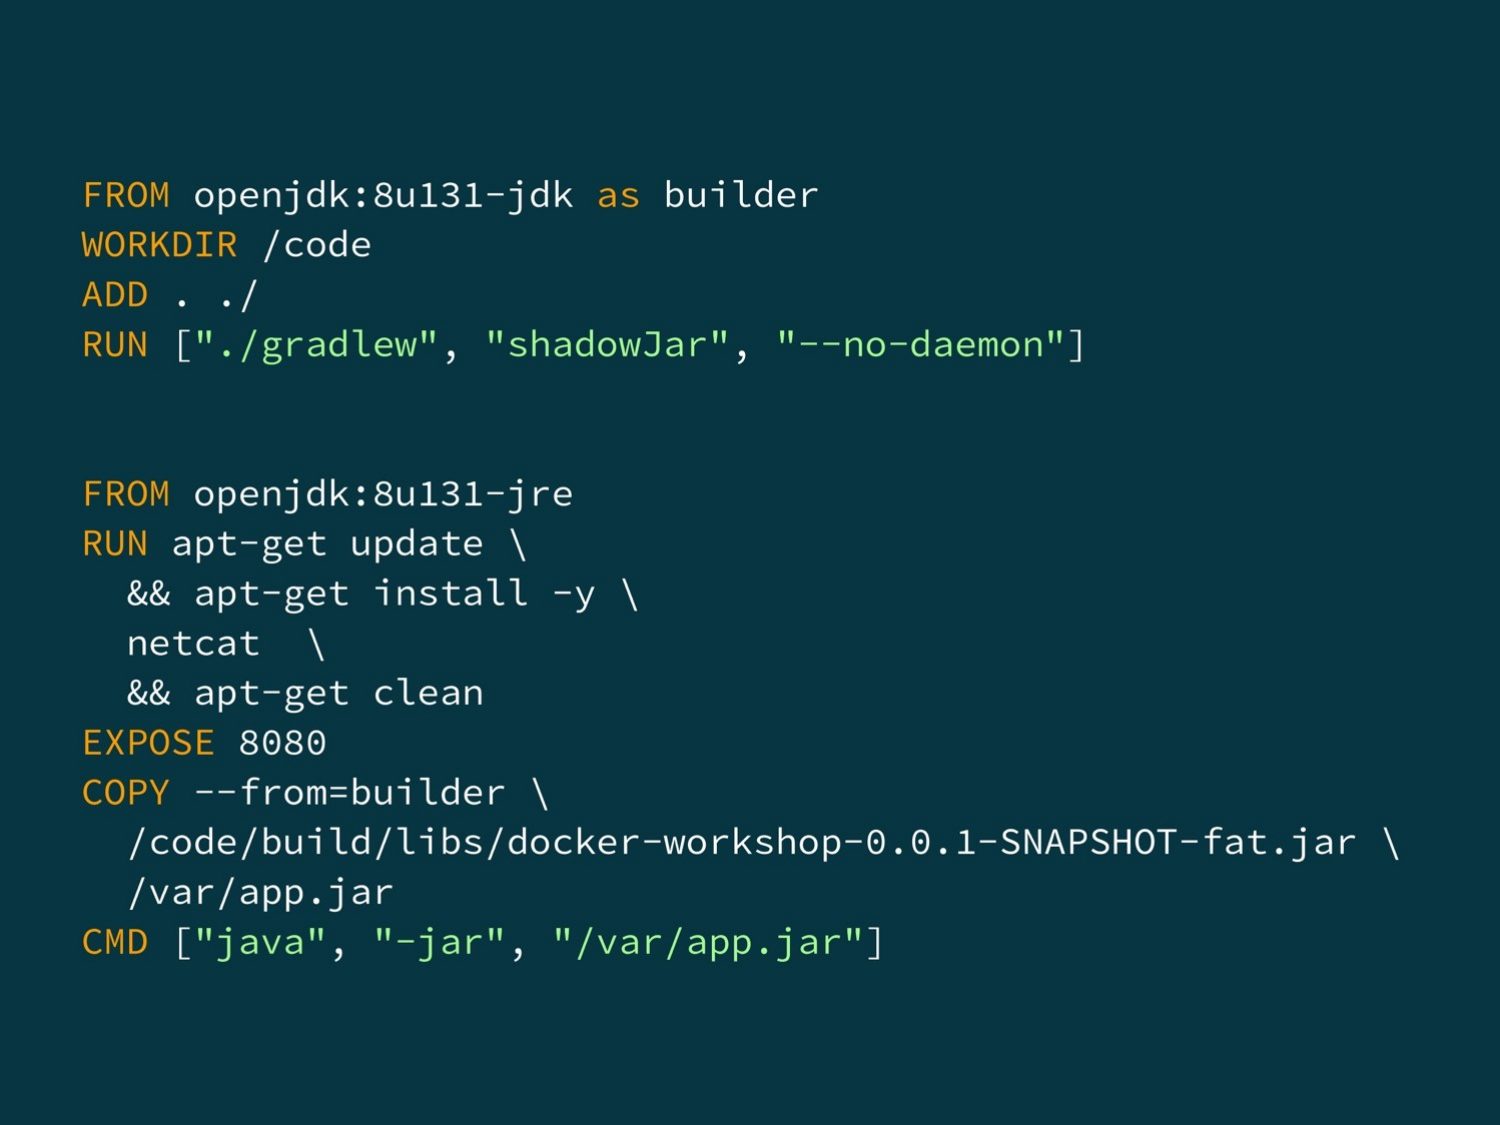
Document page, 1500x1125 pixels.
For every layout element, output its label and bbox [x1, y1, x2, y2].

text_box [0, 0, 1500, 1125]
